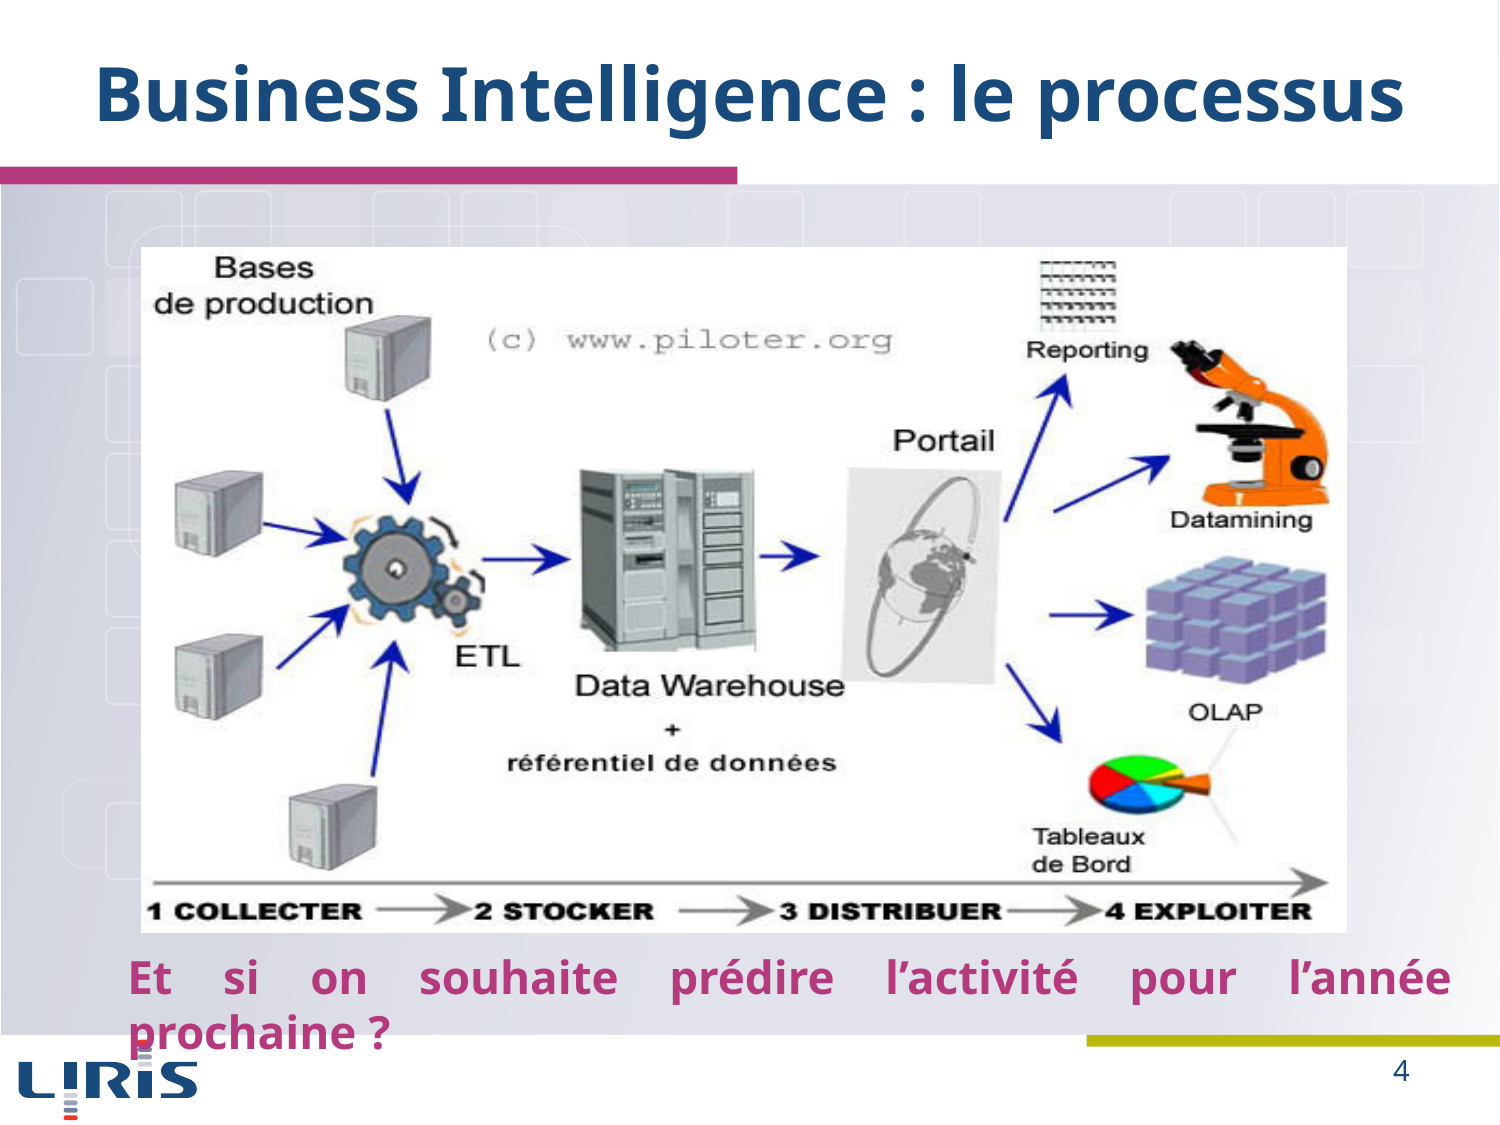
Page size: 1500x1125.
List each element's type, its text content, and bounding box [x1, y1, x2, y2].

picture [140, 247, 1347, 934]
picture [1, 185, 1499, 1034]
text_box Et si on souhaite prédire l’activité pour l’année prochaine ? [112, 940, 1467, 1066]
title Business Intelligence : le processus [75, 45, 1425, 138]
slide_number 4 [1230, 1066, 1425, 1103]
list [75, 219, 1425, 1005]
